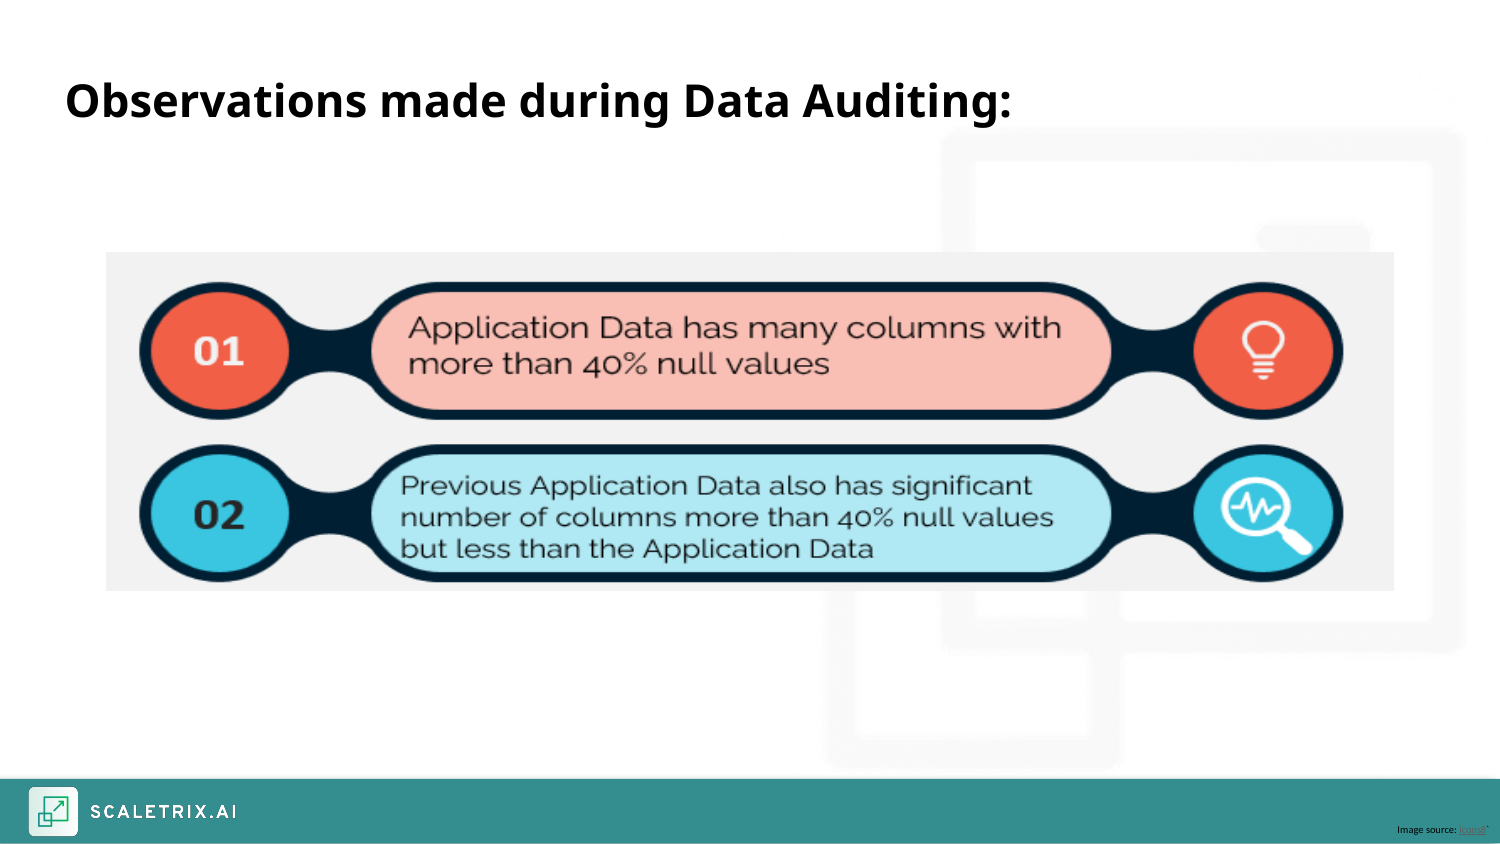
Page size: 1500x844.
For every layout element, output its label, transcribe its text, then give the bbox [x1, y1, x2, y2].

title Observations made during Data Auditing: [49, 1, 1363, 142]
text_box Image source: icons8` [1397, 823, 1498, 836]
picture [0, 783, 266, 844]
picture [106, 252, 1394, 591]
